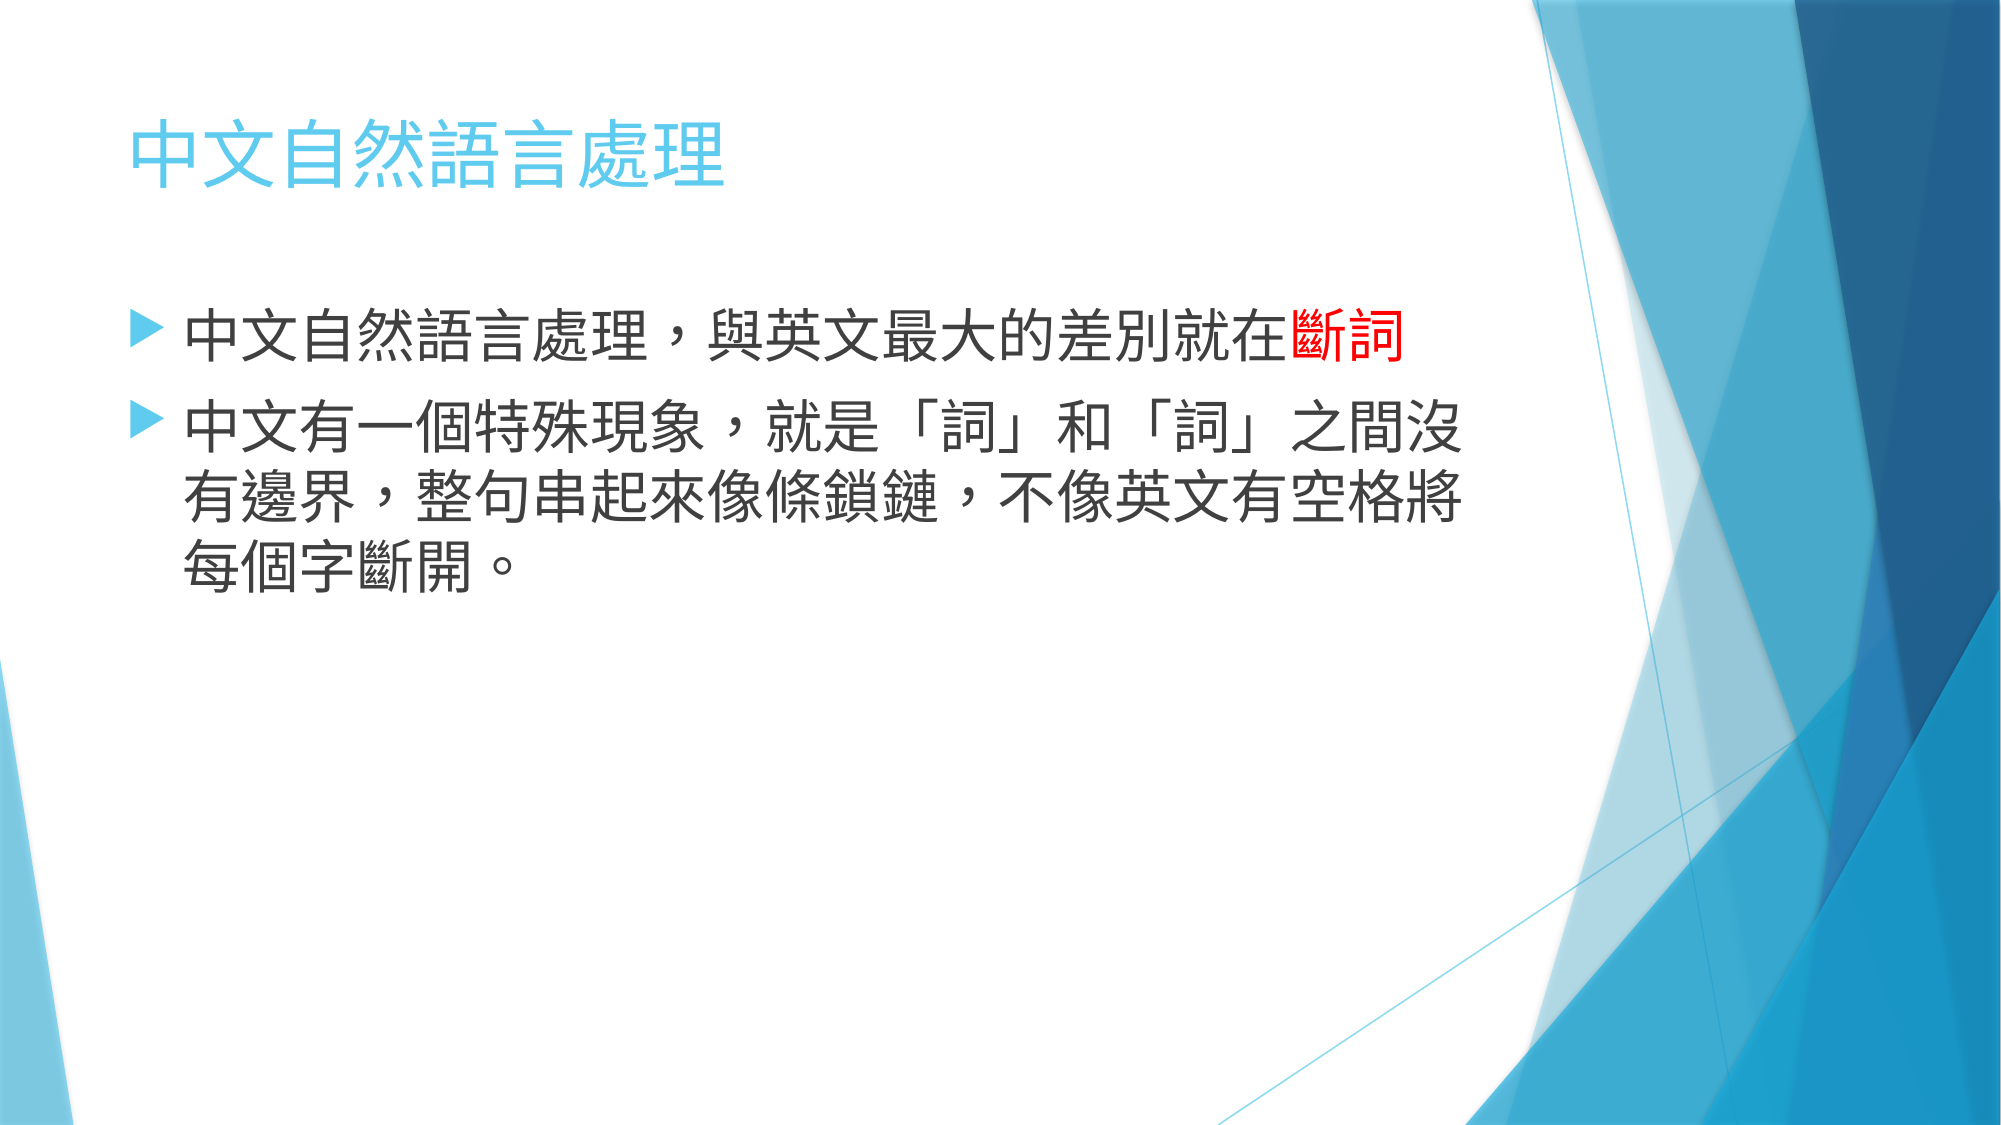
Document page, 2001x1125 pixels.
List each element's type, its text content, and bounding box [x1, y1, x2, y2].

list 中文自然語言處理，與英文最大的差別就在斷詞 中文有一個特殊現象，就是「詞」和「詞」之間沒有邊界，整句串起來像條鎖鏈，不像英文有空格將每個字斷開。 [111, 292, 1522, 991]
title 中文自然語言處理 [111, 99, 1522, 292]
